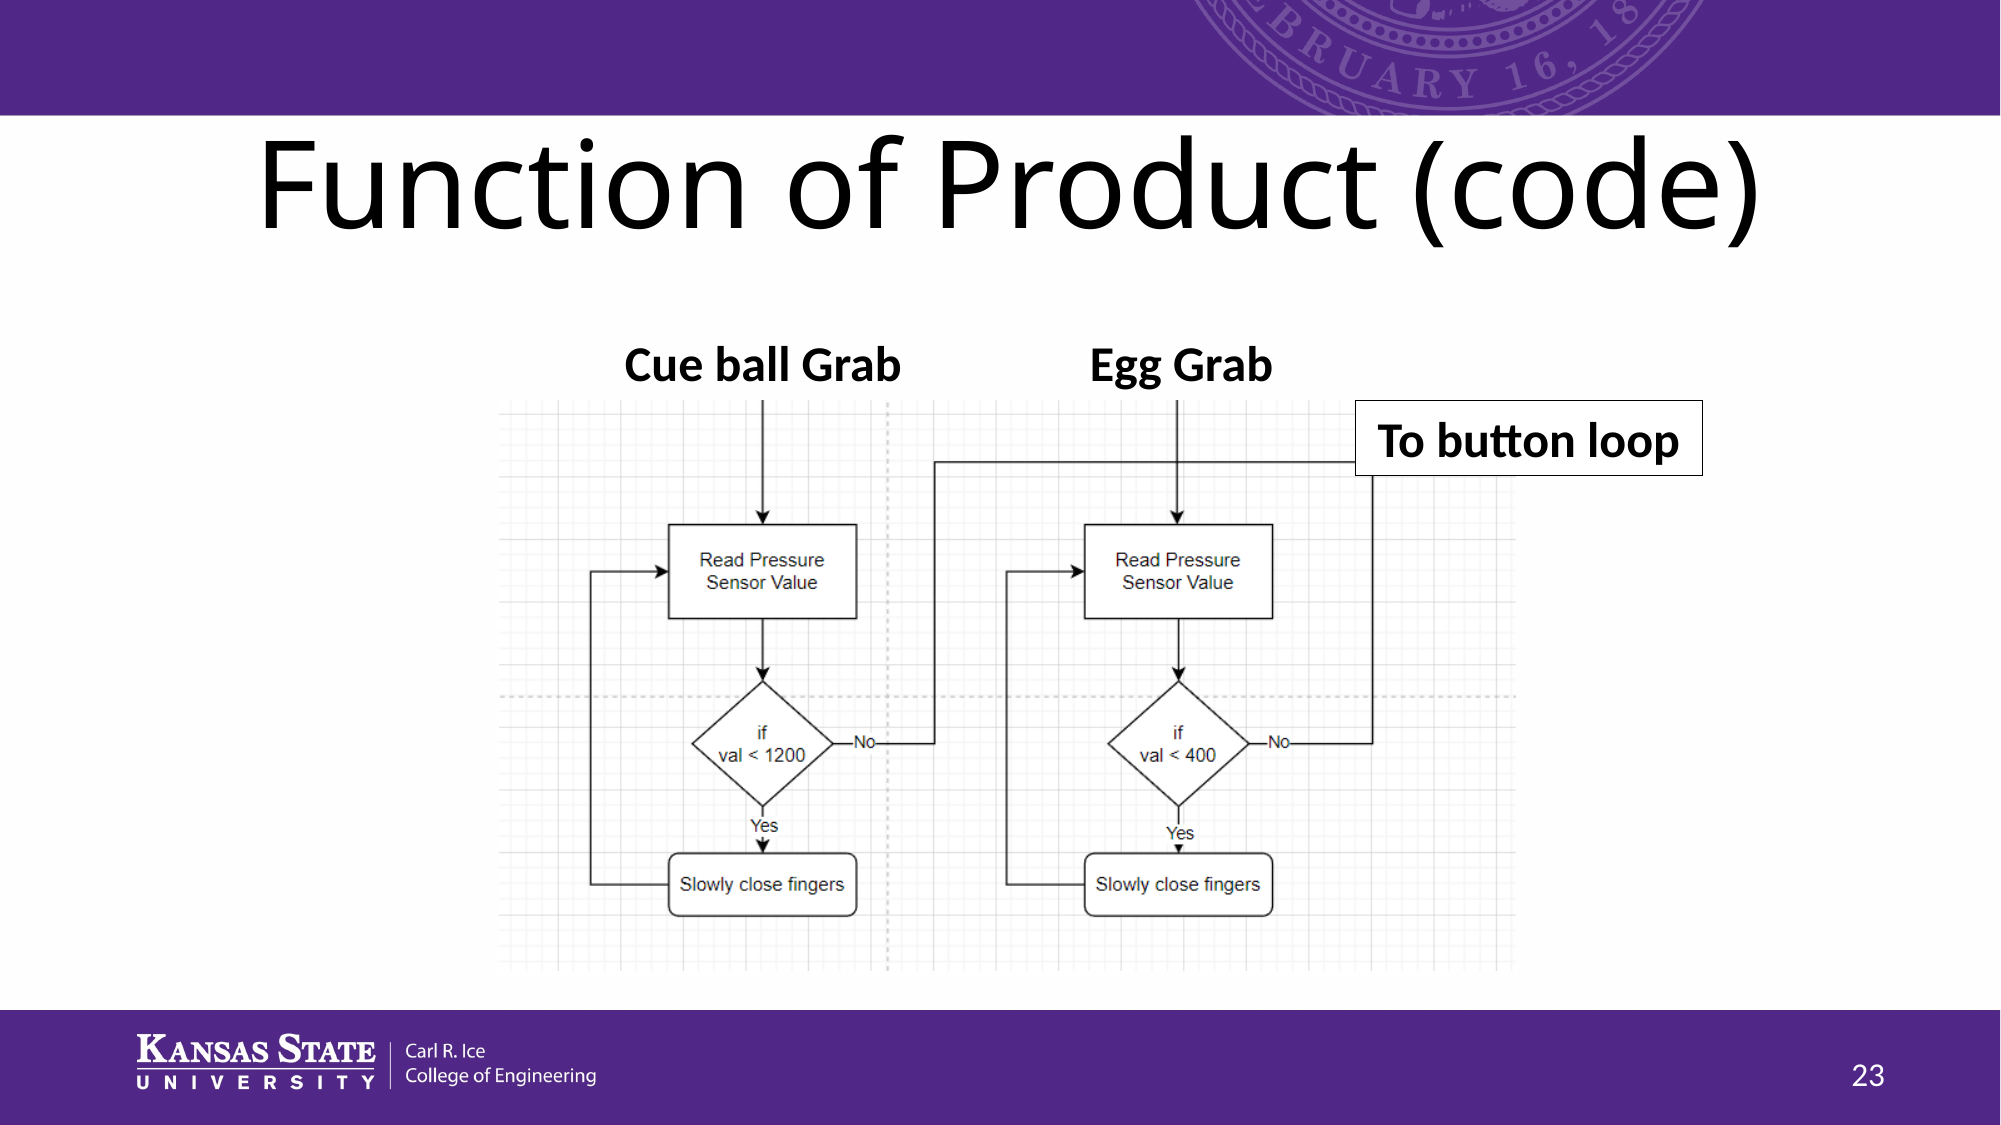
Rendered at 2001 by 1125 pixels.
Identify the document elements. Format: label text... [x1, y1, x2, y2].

slide_number 23 [1433, 1042, 1900, 1103]
text_box Cue ball Grab [589, 324, 938, 398]
text_box To button loop [1518, 400, 1703, 476]
title Function of Product (code) [115, 127, 1900, 233]
picture [0, 0, 2001, 1125]
text_box Egg Grab [1007, 324, 1356, 398]
